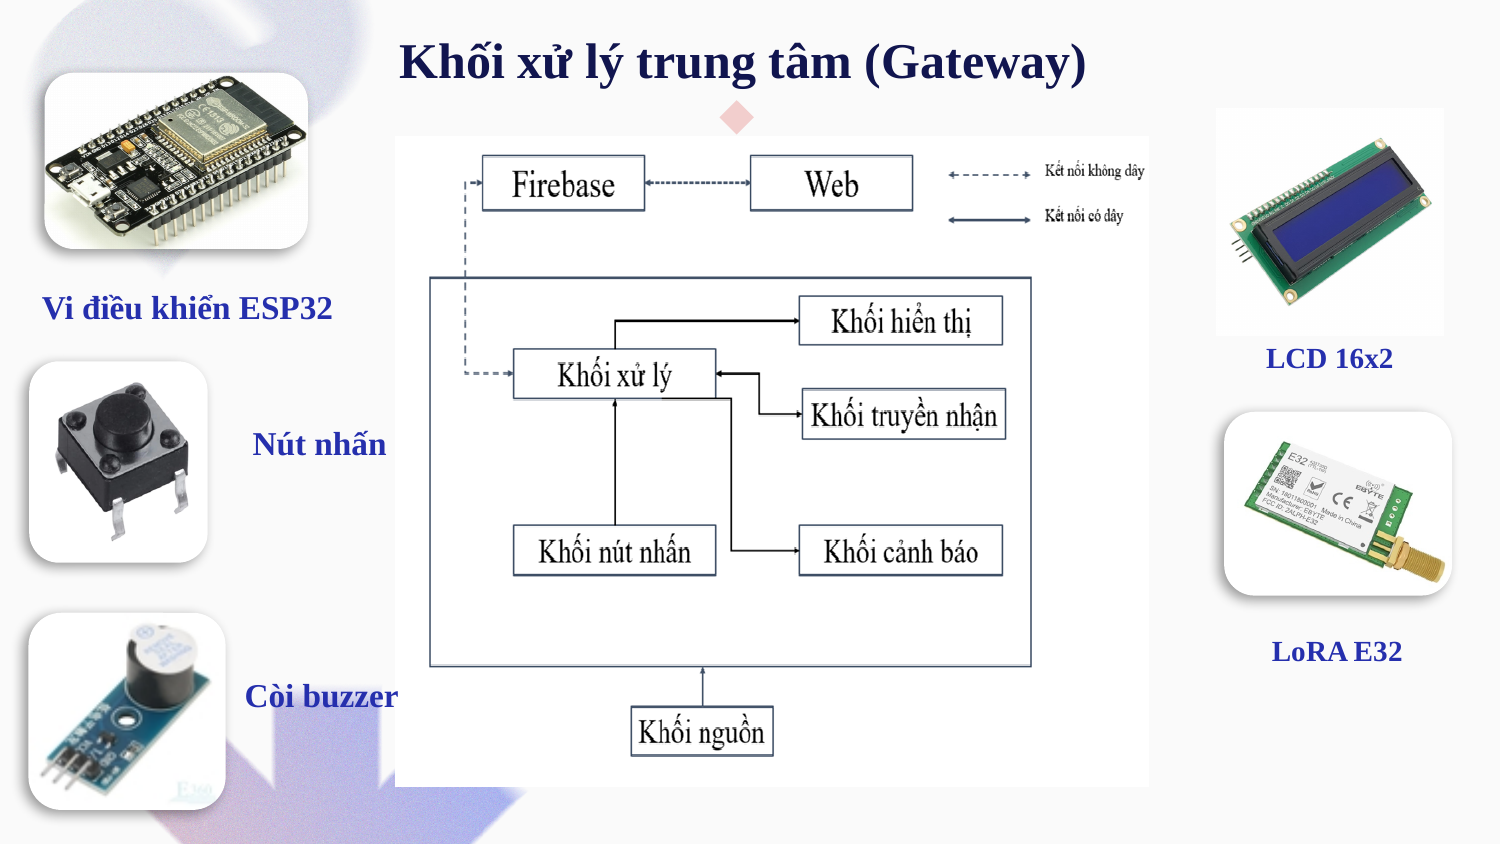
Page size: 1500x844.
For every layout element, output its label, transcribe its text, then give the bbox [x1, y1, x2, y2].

text_box LoRA E32 [1224, 624, 1451, 675]
picture [28, 361, 208, 563]
picture [1223, 411, 1453, 596]
picture [1216, 108, 1444, 336]
text_box LCD 16x2 [1216, 342, 1444, 382]
text_box Nút nhấn [237, 414, 390, 470]
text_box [24, 72, 360, 335]
subtitle Khối xử lý trung tâm (Gateway) [408, 18, 1225, 164]
picture [0, 0, 1149, 844]
